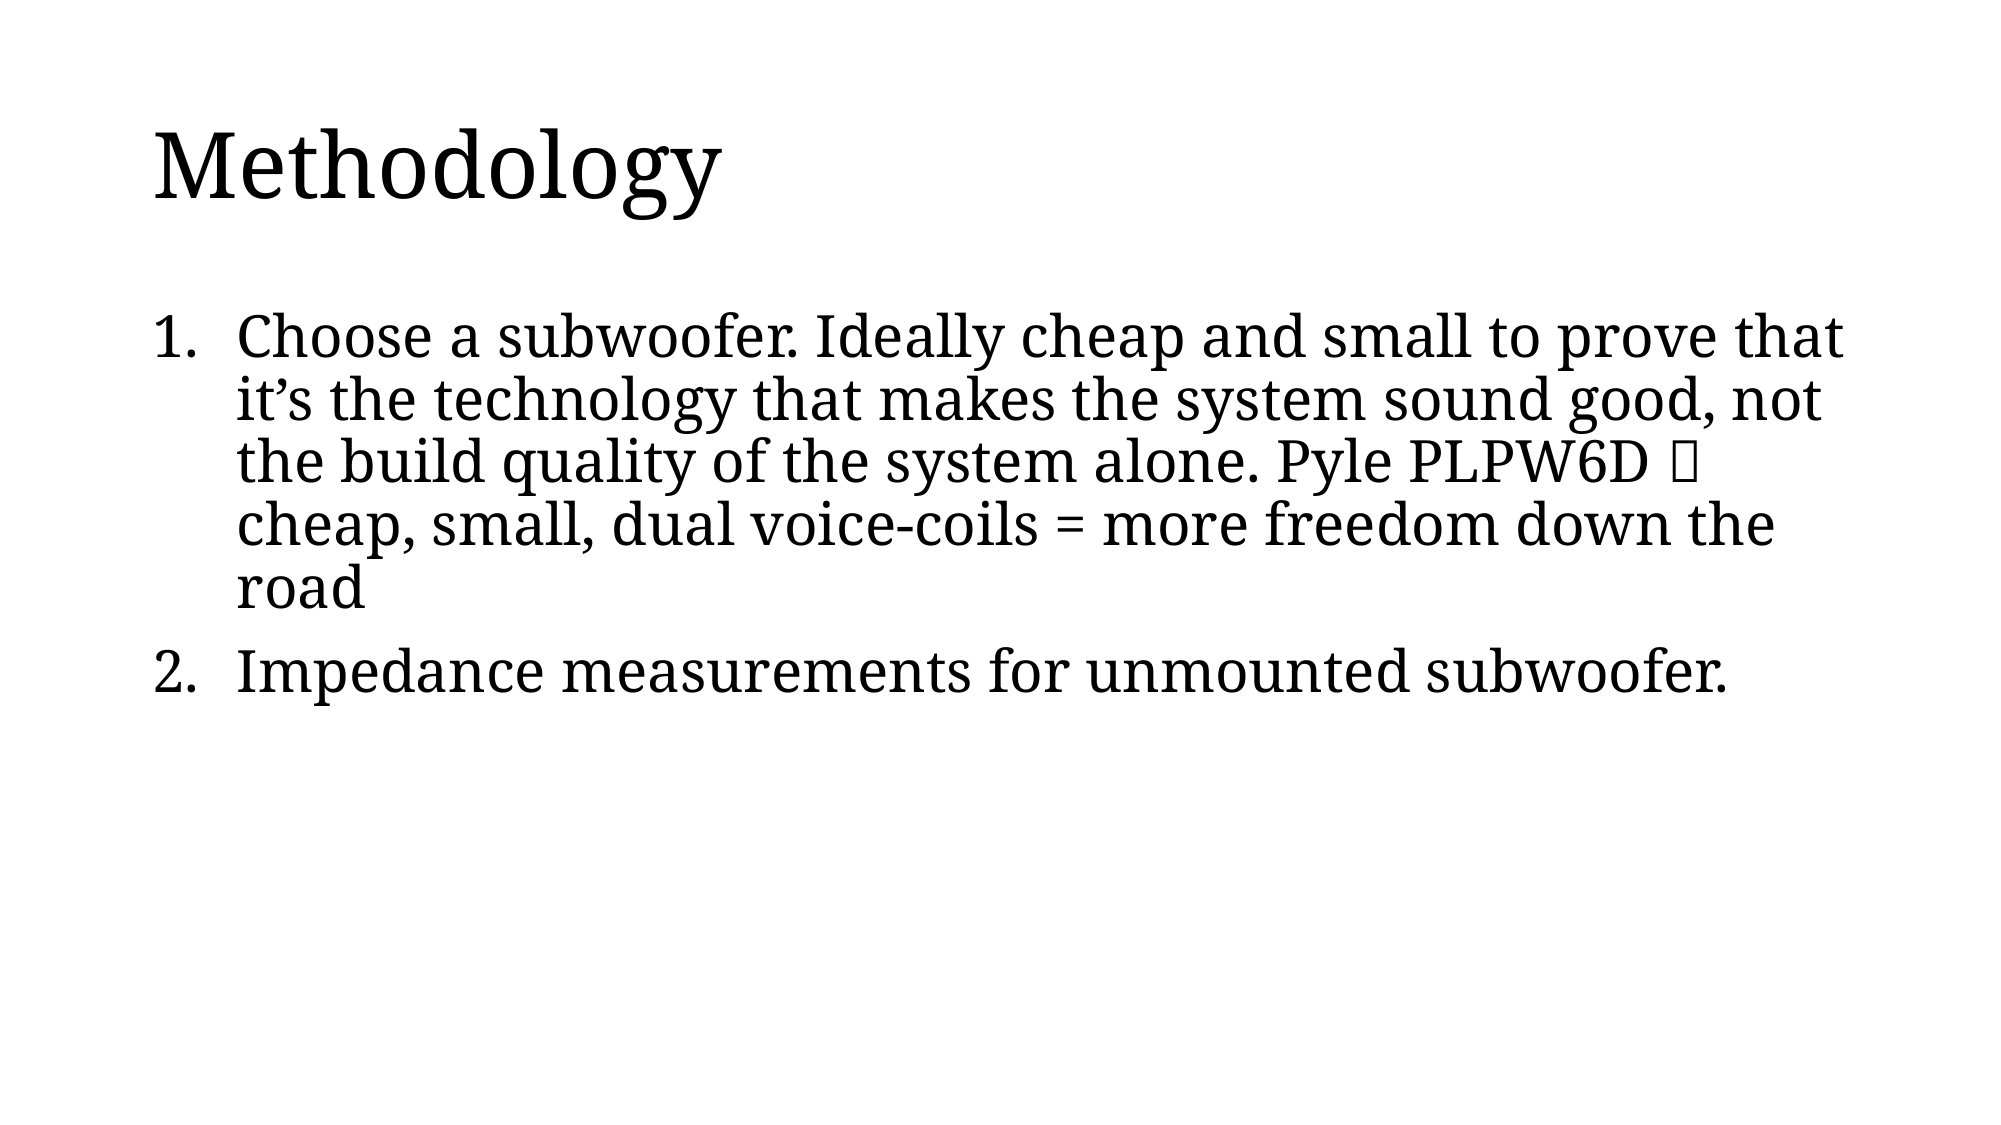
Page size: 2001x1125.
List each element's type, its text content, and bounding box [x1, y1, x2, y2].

title Methodology [137, 59, 1863, 278]
list Choose a subwoofer. Ideally cheap and small to prove that it’s the technology that makes the system sound good, not the build quality of the system alone. Pyle PLPW6D  cheap, small, dual voice-coils = more freedom down the road Impedance measurements for unmounted subwoofer. [137, 299, 1863, 1014]
